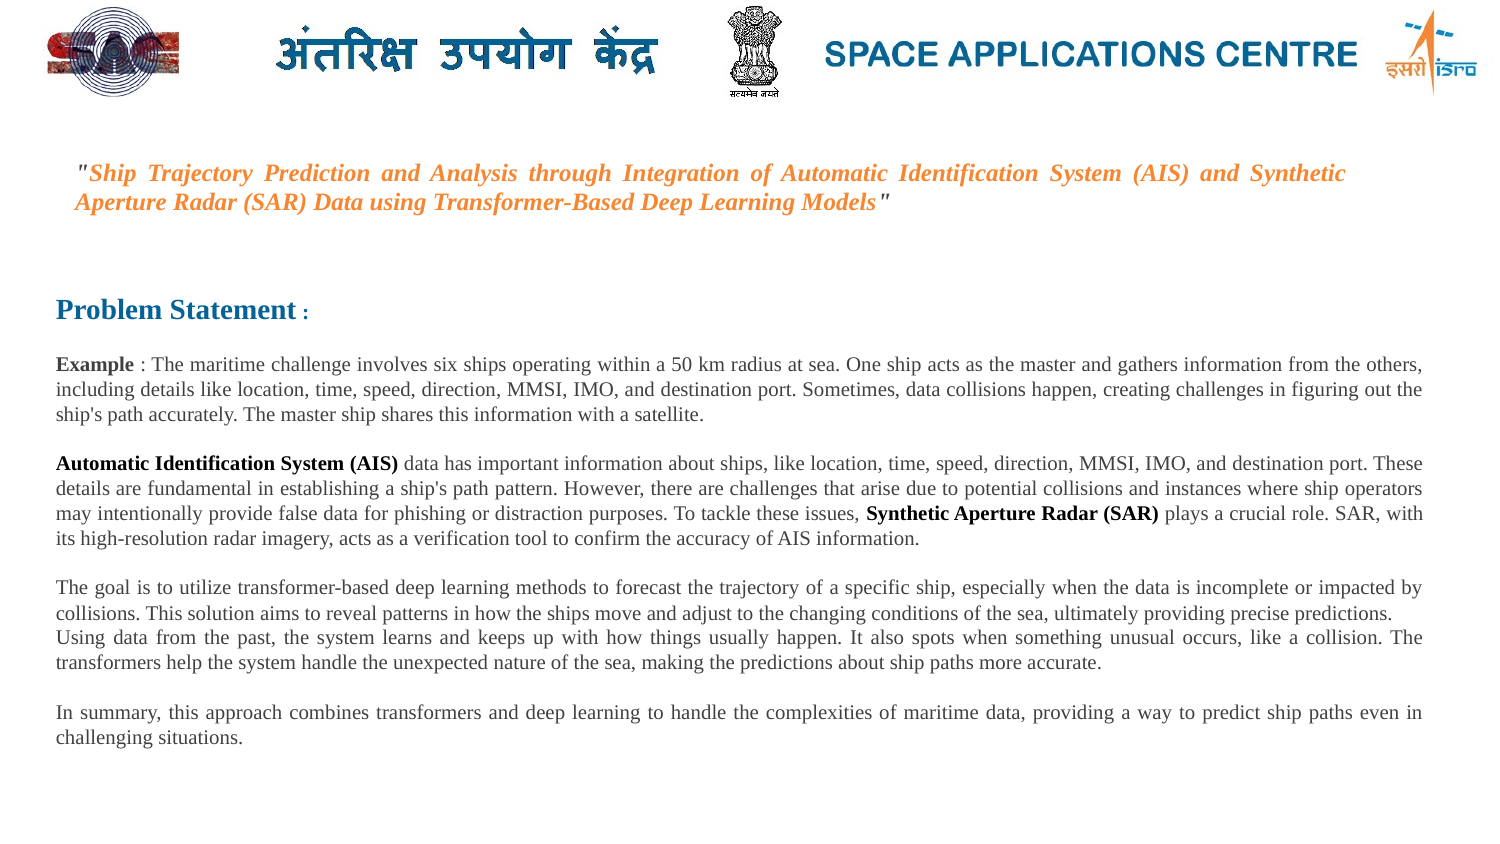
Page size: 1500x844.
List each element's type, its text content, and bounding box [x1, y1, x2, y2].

list Problem Statement : Example : The maritime challenge involves six ships operating within a 50 km radius at sea. One ship acts as the master and gathers information from the others, including details like location, time, speed, direction, MMSI, IMO, and destination port. Sometimes, data collisions happen, creating challenges in figuring out the ship's path accurately. The master ship shares this information with a satellite. Automatic Identification System (AIS) data has important information about ships, like location, time, speed, direction, MMSI, IMO, and destination port. These details are fundamental in establishing a ship's path pattern. However, there are challenges that arise due to potential collisions and instances where ship operators may intentionally provide false data for phishing or distraction purposes. To tackle these issues, Synthetic Aperture Radar (SAR) plays a crucial role. SAR, with its high-resolution radar imagery, acts as a verification tool to confirm the accuracy of AIS information. The goal is to utilize transformer-based deep learning methods to forecast the trajectory of a specific ship, especially when the data is incomplete or impacted by collisions. This solution aims to reveal patterns in how the ships move and adjust to the changing conditions of the sea, ultimately providing precise predictions. Using data from the past, the system learns and keeps up with how things usually happen. It also spots when something unusual occurs, like a collision. The transformers help the system handle the unexpected nature of the sea, making the predictions about ship paths more accurate. In summary, this approach combines transformers and deep learning to handle the complexities of maritime data, providing a way to predict ship paths even in challenging situations. [40, 275, 1439, 836]
title "Ship Trajectory Prediction and Analysis through Integration of Automatic Identification System (AIS) and Synthetic Aperture Radar (SAR) Data using Transformer-Based Deep Learning Models" [60, 140, 1364, 275]
picture [42, 5, 1494, 97]
